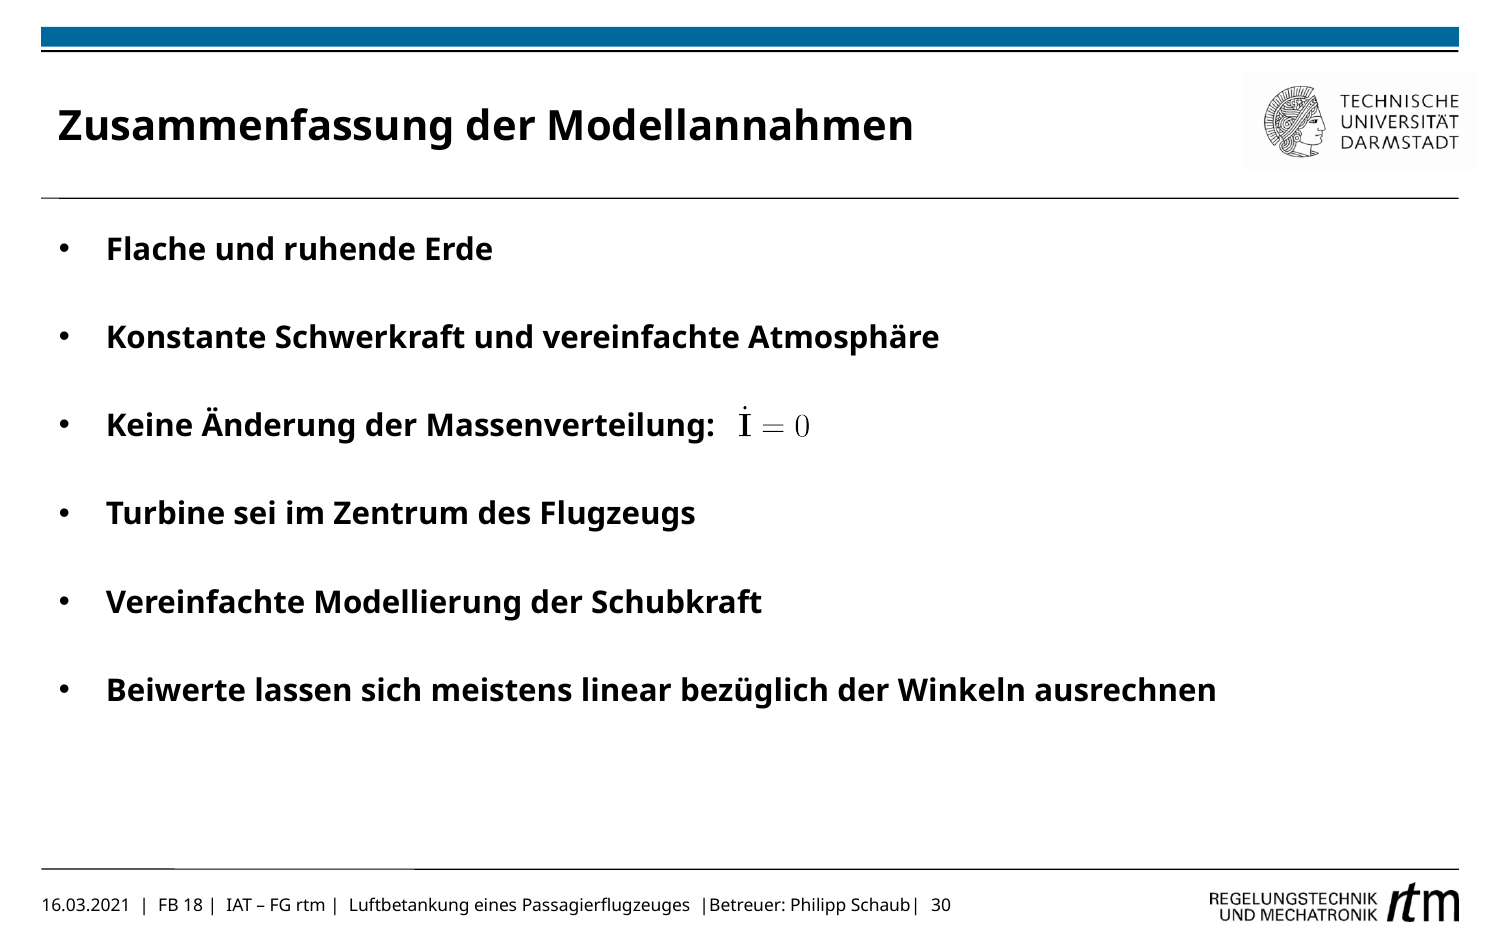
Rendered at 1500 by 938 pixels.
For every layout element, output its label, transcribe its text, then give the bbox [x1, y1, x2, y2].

picture [1210, 882, 1459, 922]
title Zusammenfassung der Modellannahmen [58, 66, 1149, 182]
list Flache und ruhende Erde Konstante Schwerkraft und vereinfachte Atmosphäre Keine Änderung der Massenverteilung: Turbine sei im Zentrum des Flugzeugs Vereinfachte Modellierung der Schubkraft Beiwerte lassen sich meistens linear bezüglich der Winkeln ausrechnen [58, 221, 1441, 847]
picture [1242, 73, 1477, 170]
picture [739, 406, 809, 437]
